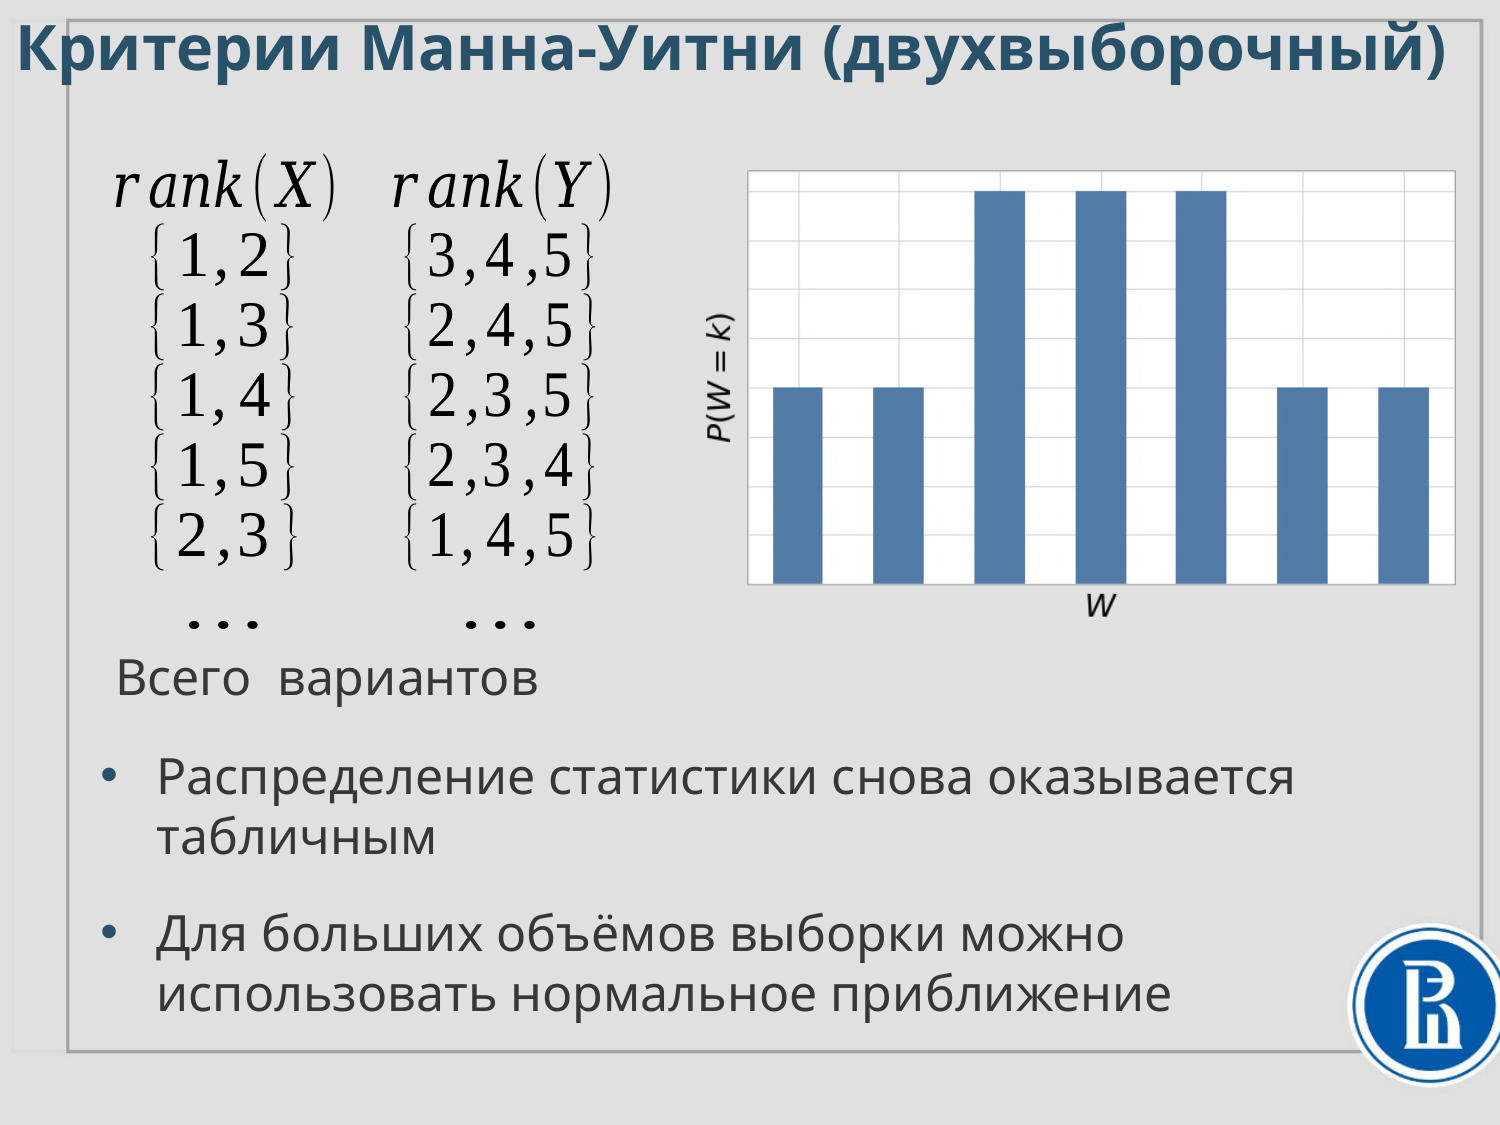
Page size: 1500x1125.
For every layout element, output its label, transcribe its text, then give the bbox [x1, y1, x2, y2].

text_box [389, 148, 617, 646]
title Критерии Манна-Уитни (двухвыборочный) [0, 0, 1500, 102]
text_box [111, 148, 341, 646]
picture [0, 102, 1500, 1125]
text_box Распределение статистики снова оказывается табличным Для больших объёмов выборки можно использовать нормальное приближение [100, 755, 1331, 1010]
